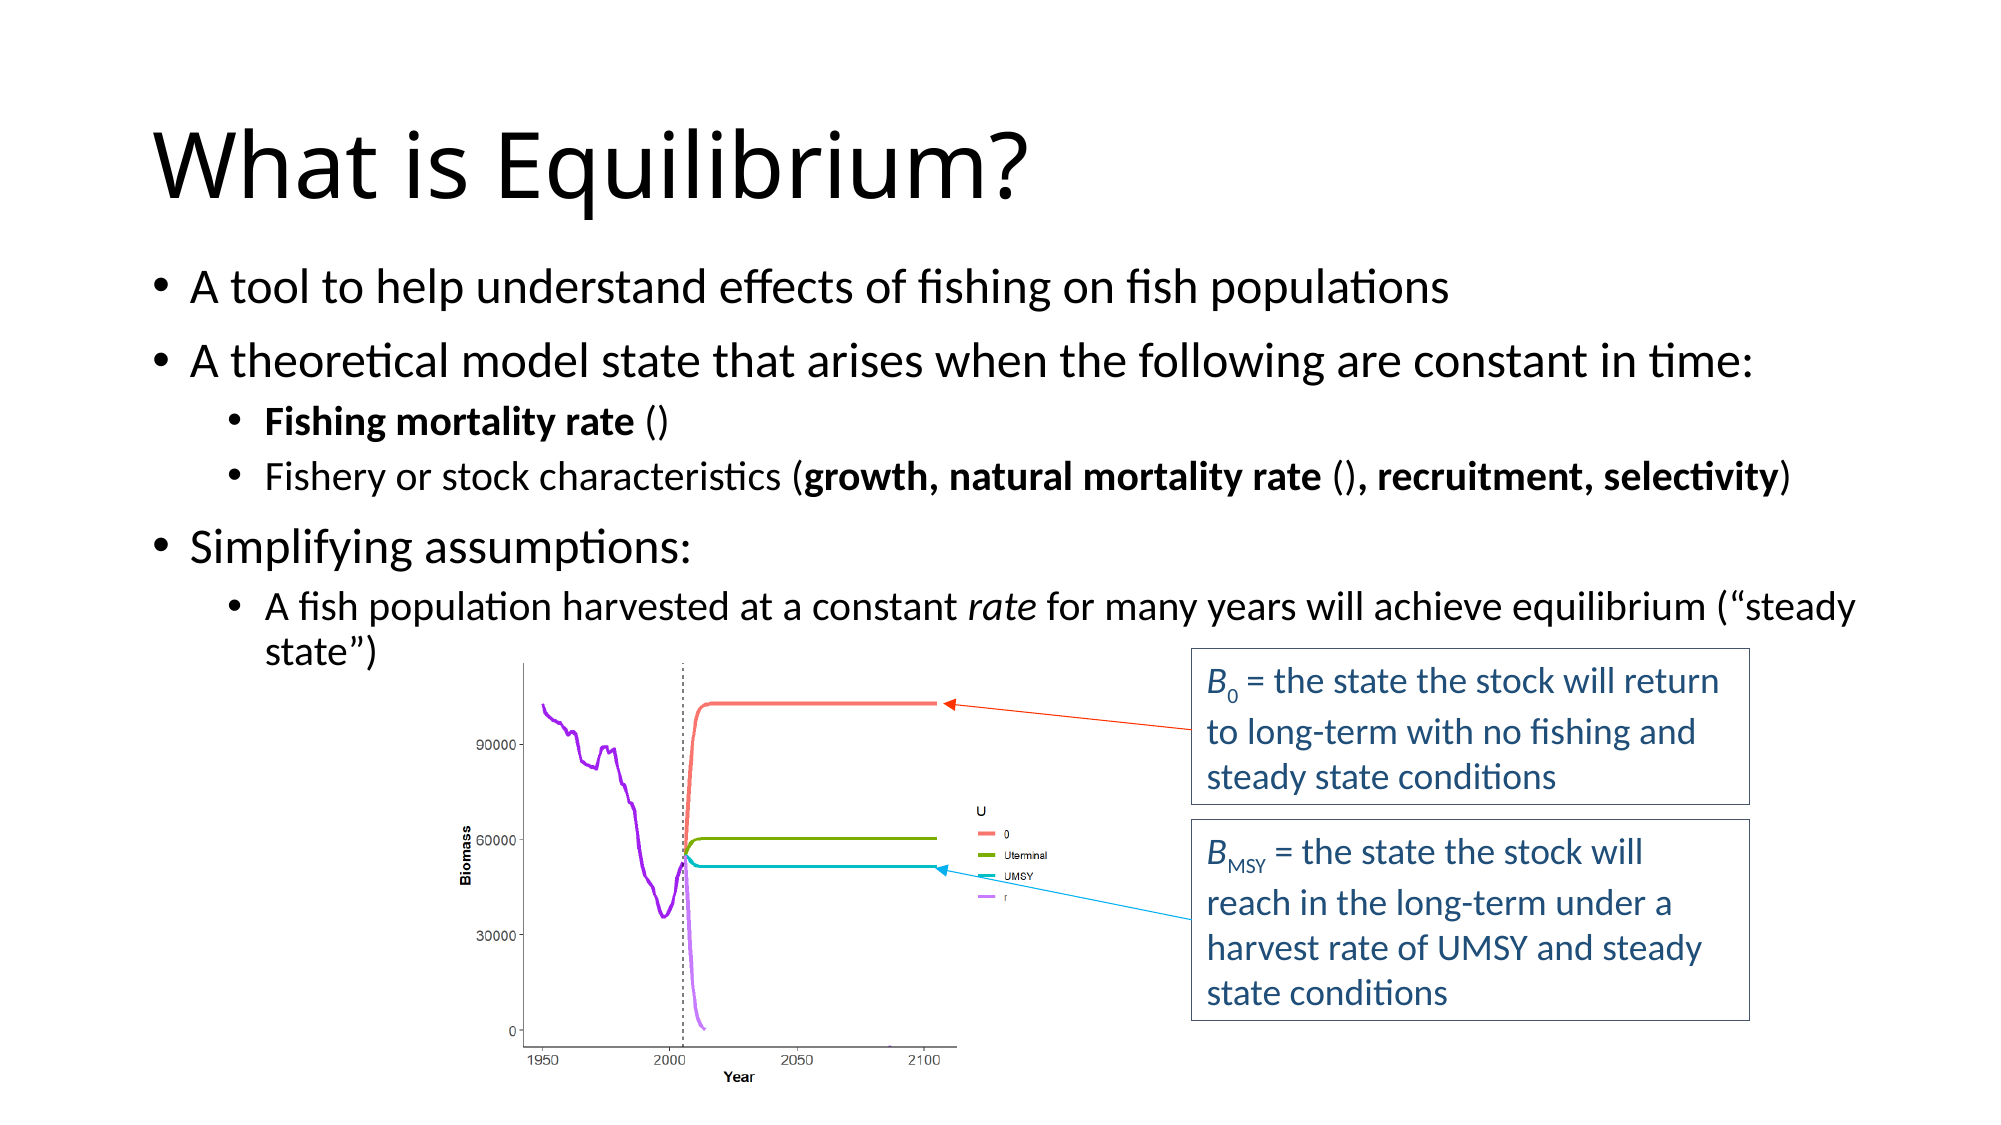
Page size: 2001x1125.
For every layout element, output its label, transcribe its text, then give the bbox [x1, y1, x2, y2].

text_box BMSY = the state the stock will reach in the long-term under a harvest rate of UMSY and steady state conditions [1191, 819, 1750, 1021]
text_box B0 = the state the stock will return to long-term with no fishing and steady state conditions [1191, 648, 1750, 805]
picture [448, 651, 1062, 1093]
slide_number 23 [767, 1035, 1218, 1096]
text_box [935, 868, 1193, 918]
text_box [943, 703, 1192, 730]
title What is Equilibrium? [137, 59, 1863, 278]
